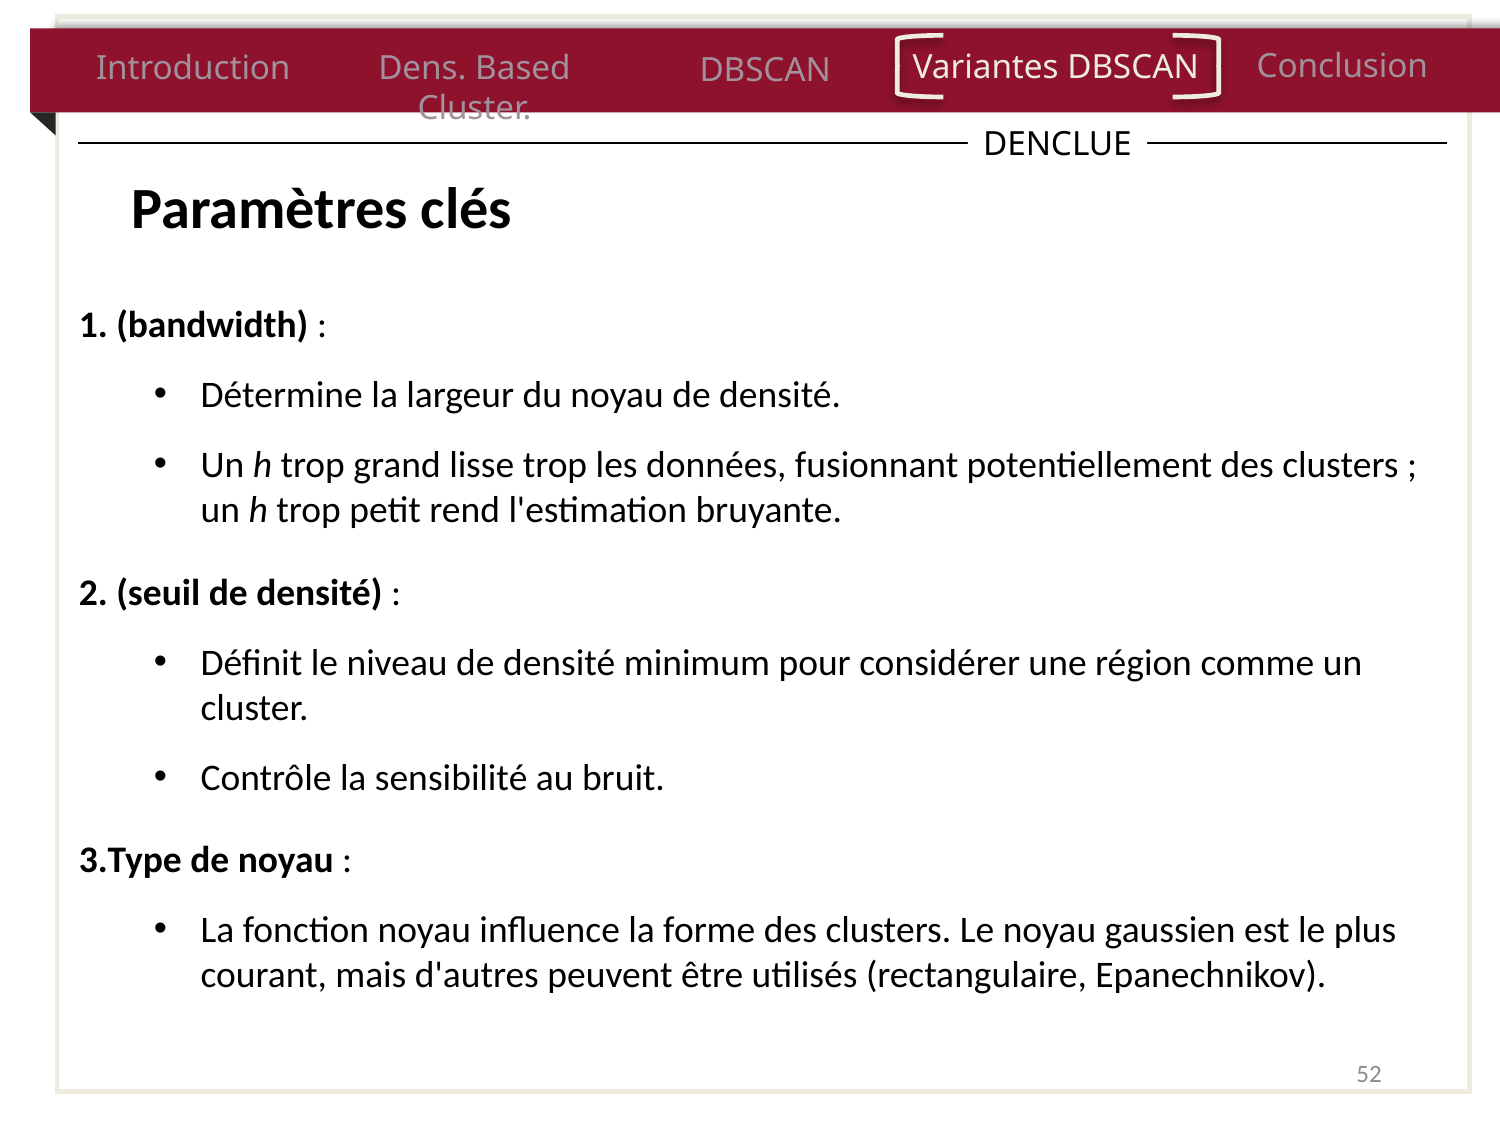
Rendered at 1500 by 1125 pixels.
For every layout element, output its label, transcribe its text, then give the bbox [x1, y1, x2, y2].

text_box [77, 115, 1448, 171]
text_box [1172, 34, 1220, 98]
text_box Conclusion [1230, 37, 1455, 92]
text_box [27, 111, 57, 138]
slide_number 52 [1059, 1042, 1397, 1103]
text_box [29, 27, 1500, 113]
text_box Variantes DBSCAN [945, 38, 1169, 93]
text_box Dens. Based Cluster. [313, 38, 636, 115]
text_box Introduction [77, 38, 310, 94]
text_box Paramètres clés [116, 171, 1384, 248]
text_box [56, 15, 1471, 19]
text_box [896, 34, 944, 98]
text_box DBSCAN [653, 40, 878, 96]
text_box [56, 115, 1471, 1092]
